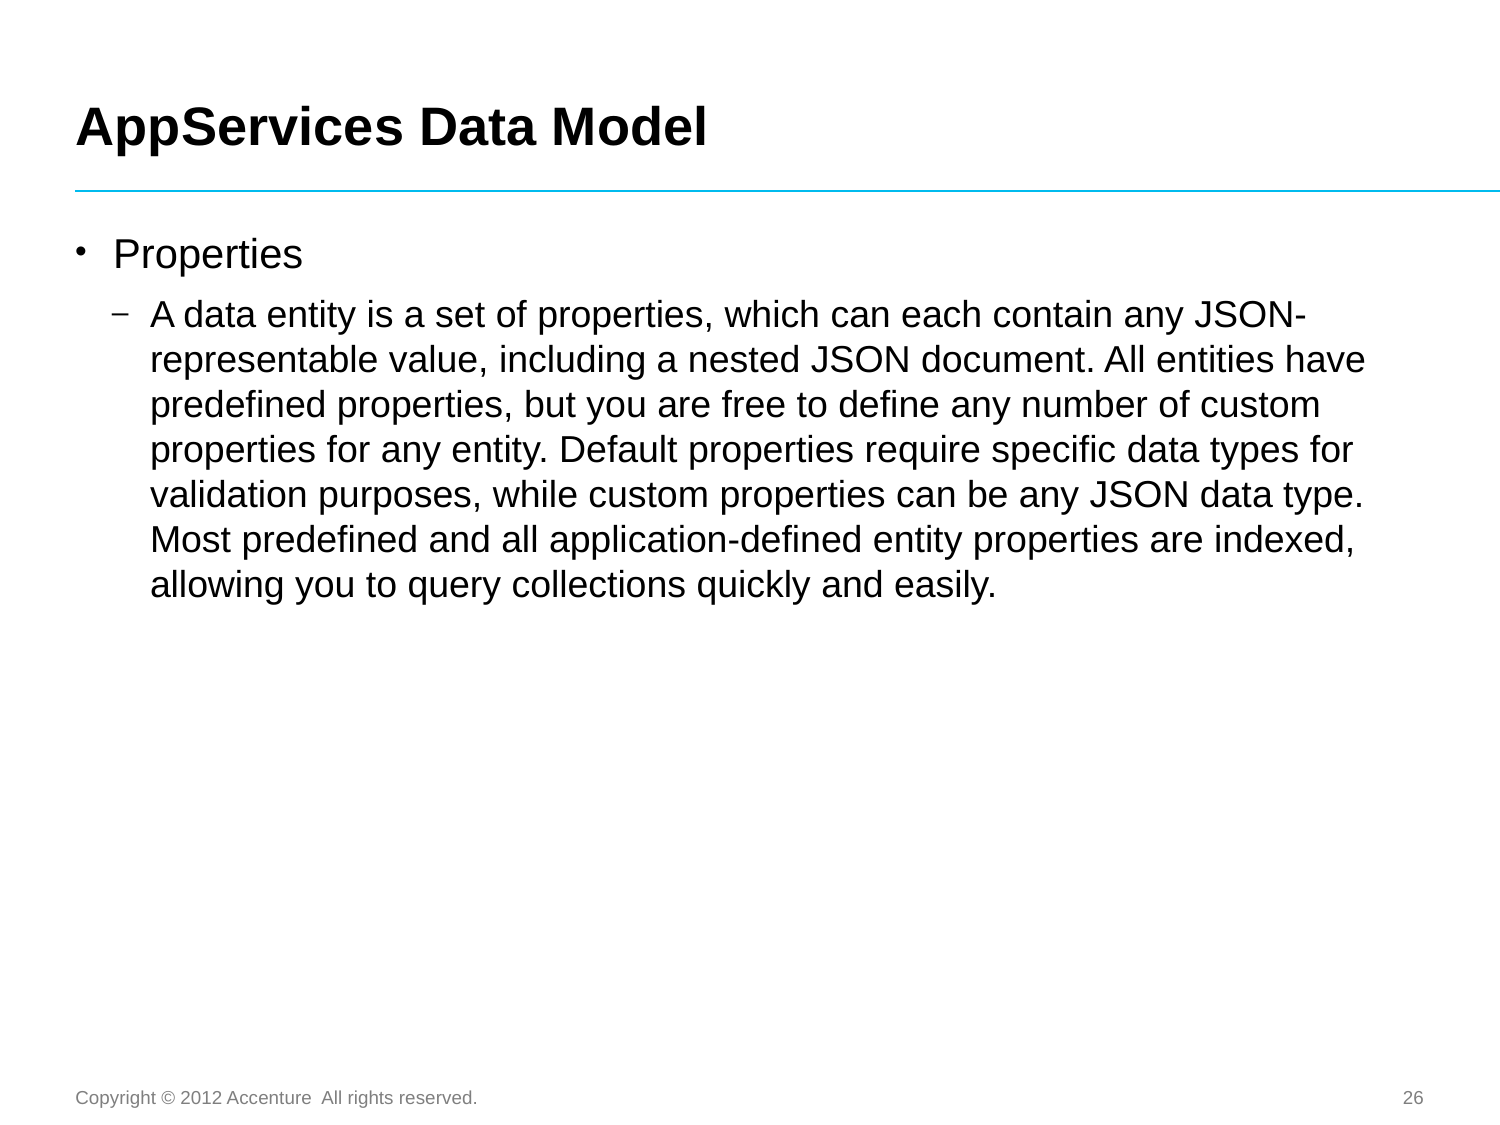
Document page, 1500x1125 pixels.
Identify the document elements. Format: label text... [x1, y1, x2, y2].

title AppServices Data Model [75, 27, 1422, 157]
list Properties A data entity is a set of properties, which can each contain any JSON-representable value, including a nested JSON document. All entities have predefined properties, but you are free to define any number of custom properties for any entity. Default properties require specific data types for validation purposes, while custom properties can be any JSON data type. Most predefined and all application-defined entity properties are indexed, allowing you to query collections quickly and easily. [75, 226, 1425, 1018]
